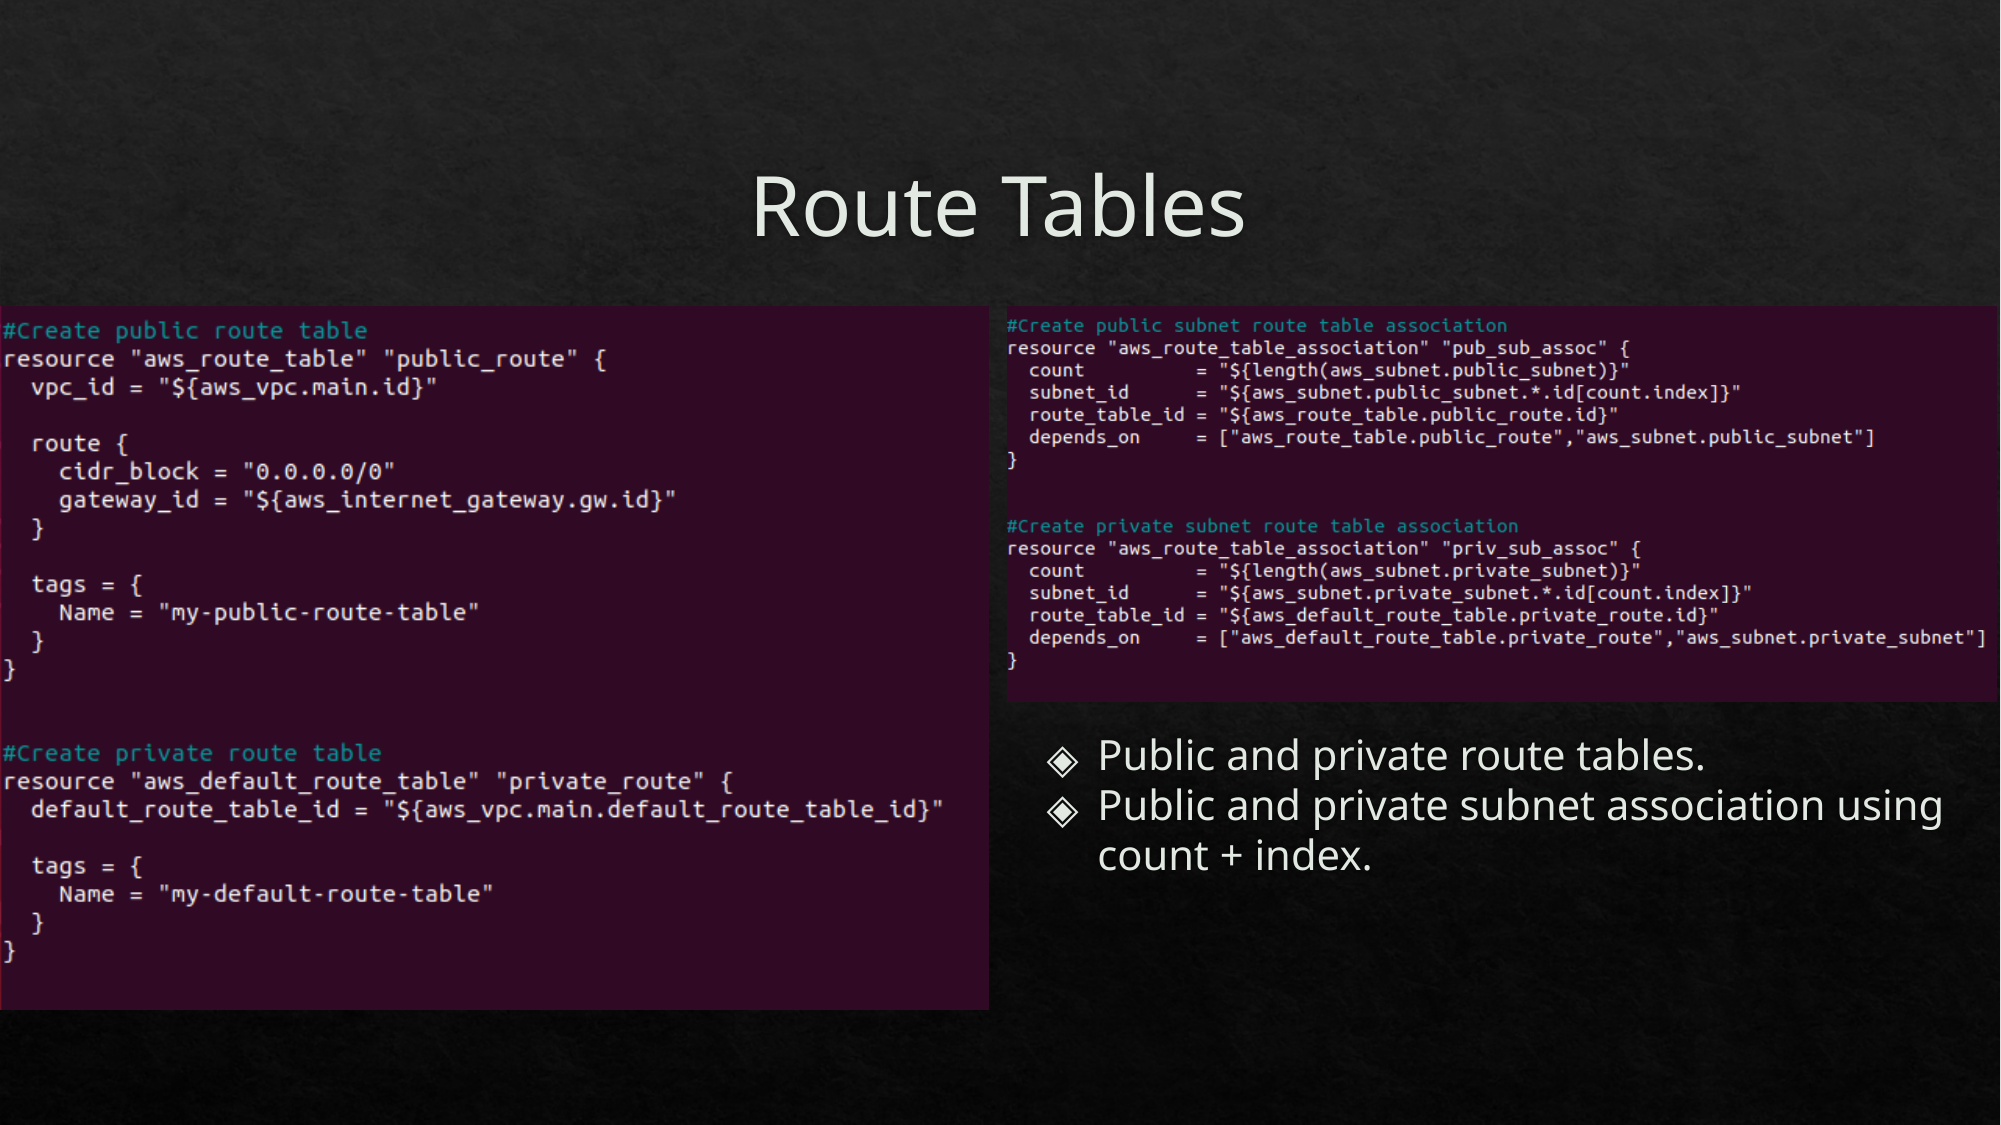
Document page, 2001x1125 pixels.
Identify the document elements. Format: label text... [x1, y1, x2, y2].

title Route Tables [149, 99, 1849, 307]
list Public and private route tables. Public and private subnet association using count + index. [1007, 721, 1997, 1010]
picture [0, 0, 2001, 1125]
